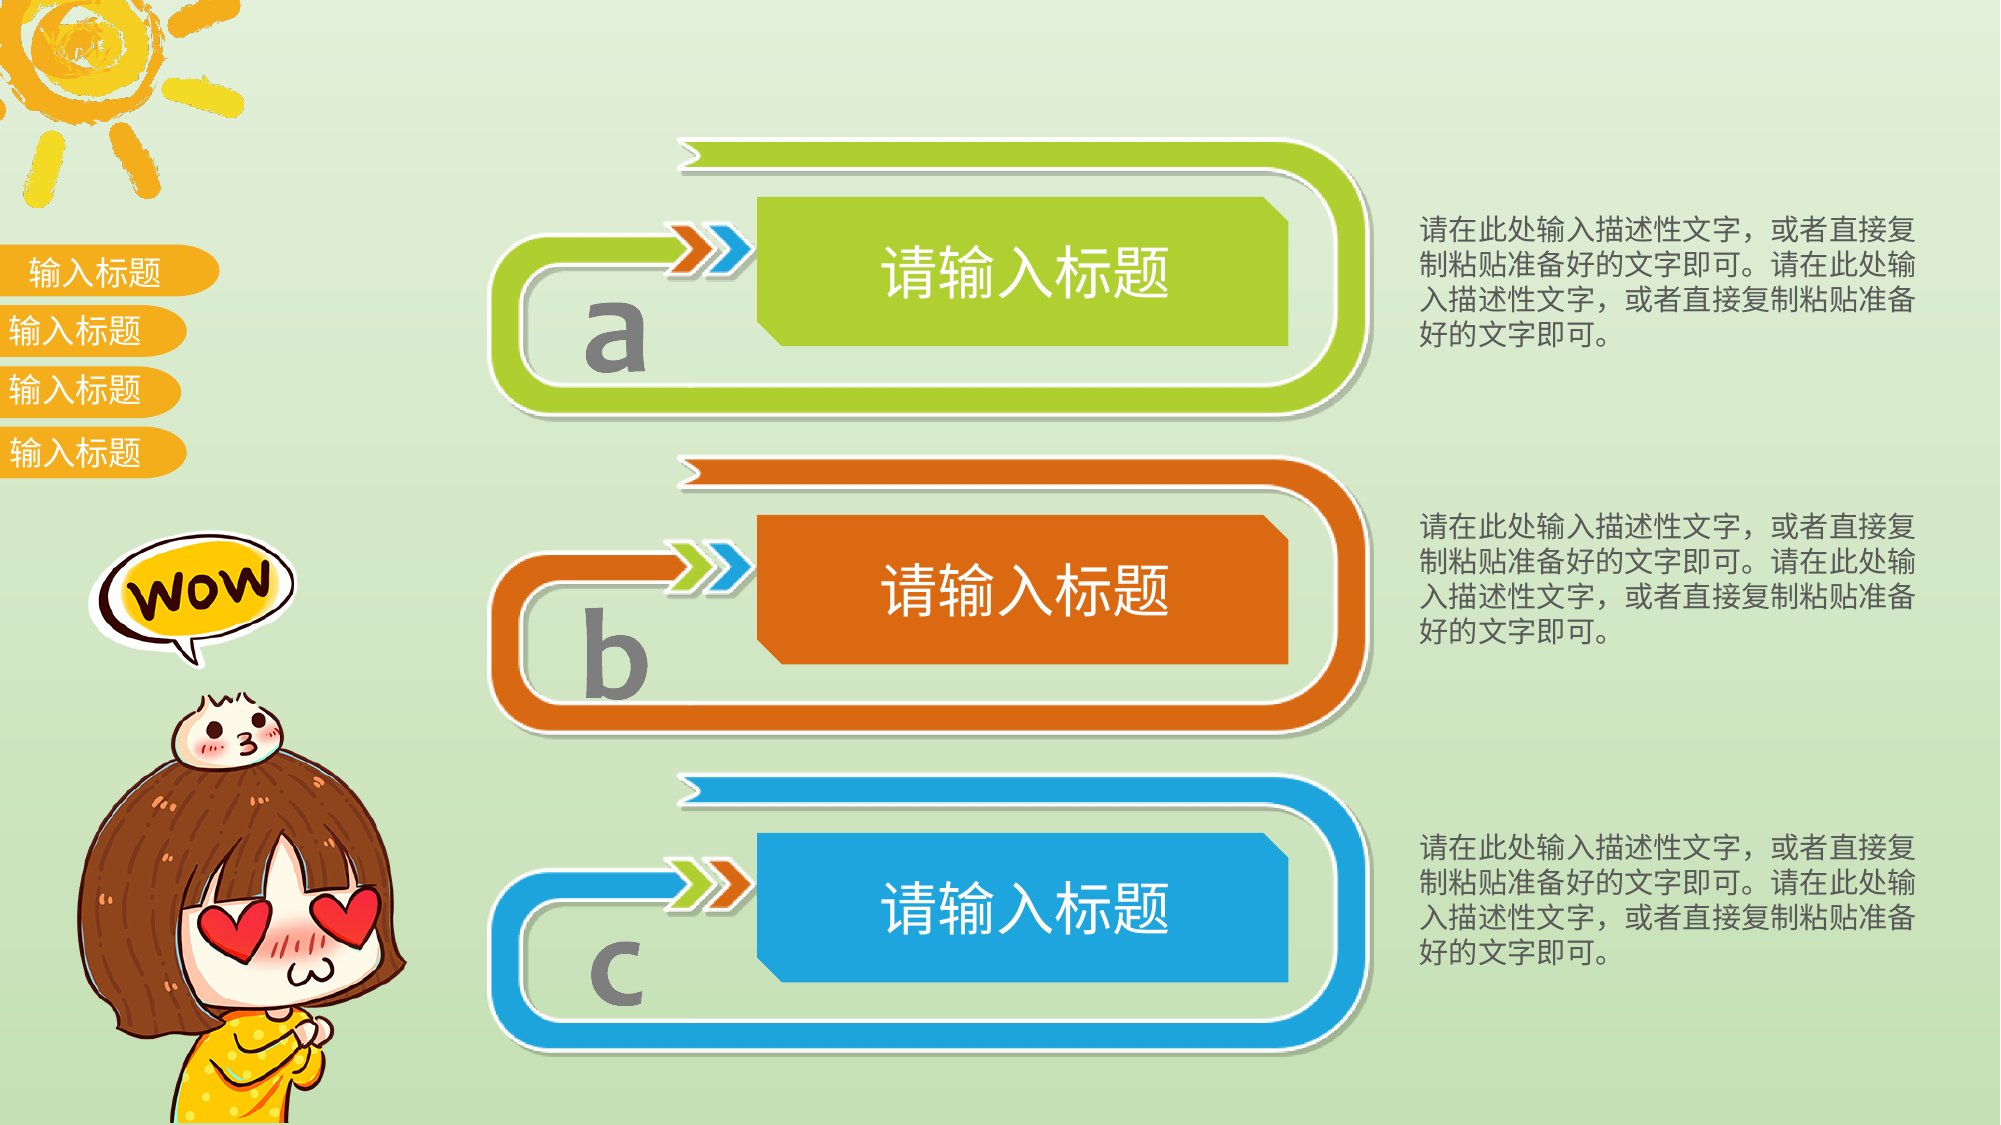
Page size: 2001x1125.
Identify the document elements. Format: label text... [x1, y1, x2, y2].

text_box 请在此处输入描述性文字，或者直接复制粘贴准备好的文字即可。请在此处输入描述性文字，或者直接复制粘贴准备好的文字即可。 [1405, 204, 1955, 394]
picture [0, 137, 1374, 1123]
text_box 输入标题 [13, 244, 214, 300]
text_box [214, 256, 221, 285]
text_box 输入标题 [0, 303, 194, 358]
picture [0, 0, 244, 208]
text_box 输入标题 [0, 424, 195, 480]
text_box 请在此处输入描述性文字，或者直接复制粘贴准备好的文字即可。请在此处输入描述性文字，或者直接复制粘贴准备好的文字即可。 [1405, 501, 1955, 691]
text_box 请在此处输入描述性文字，或者直接复制粘贴准备好的文字即可。请在此处输入描述性文字，或者直接复制粘贴准备好的文字即可。 [1405, 821, 1955, 1012]
text_box [0, 243, 184, 298]
text_box 输入标题 [0, 361, 195, 417]
